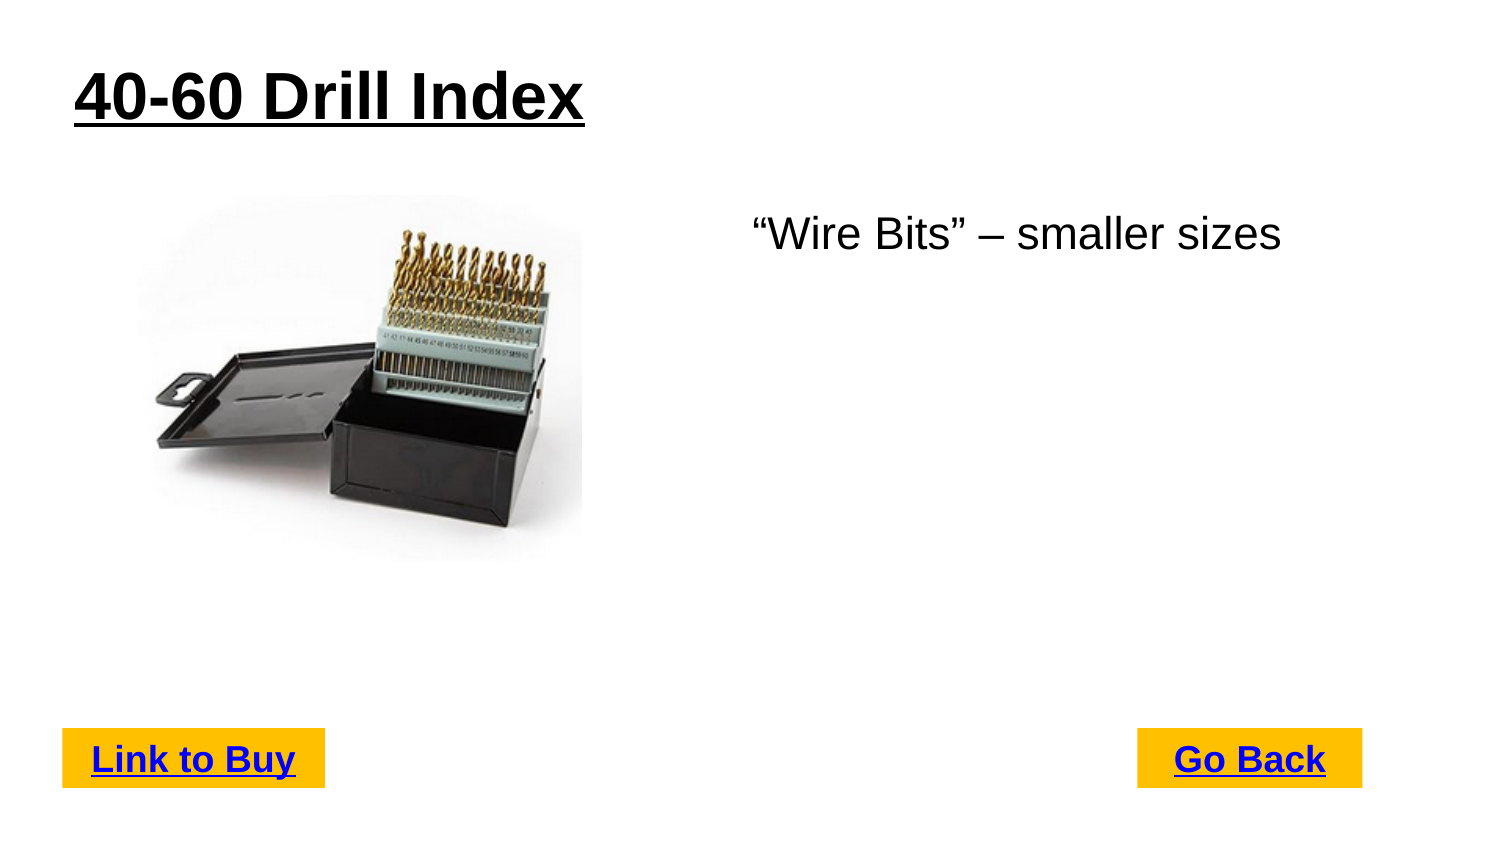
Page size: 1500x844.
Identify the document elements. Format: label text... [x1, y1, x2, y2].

picture [137, 195, 582, 562]
text_box Go Back [1137, 728, 1363, 788]
text_box Link to Buy [62, 728, 325, 788]
text_box “Wire Bits” – smaller sizes [737, 196, 1463, 267]
text_box 40-60 Drill Index [62, 46, 1413, 139]
